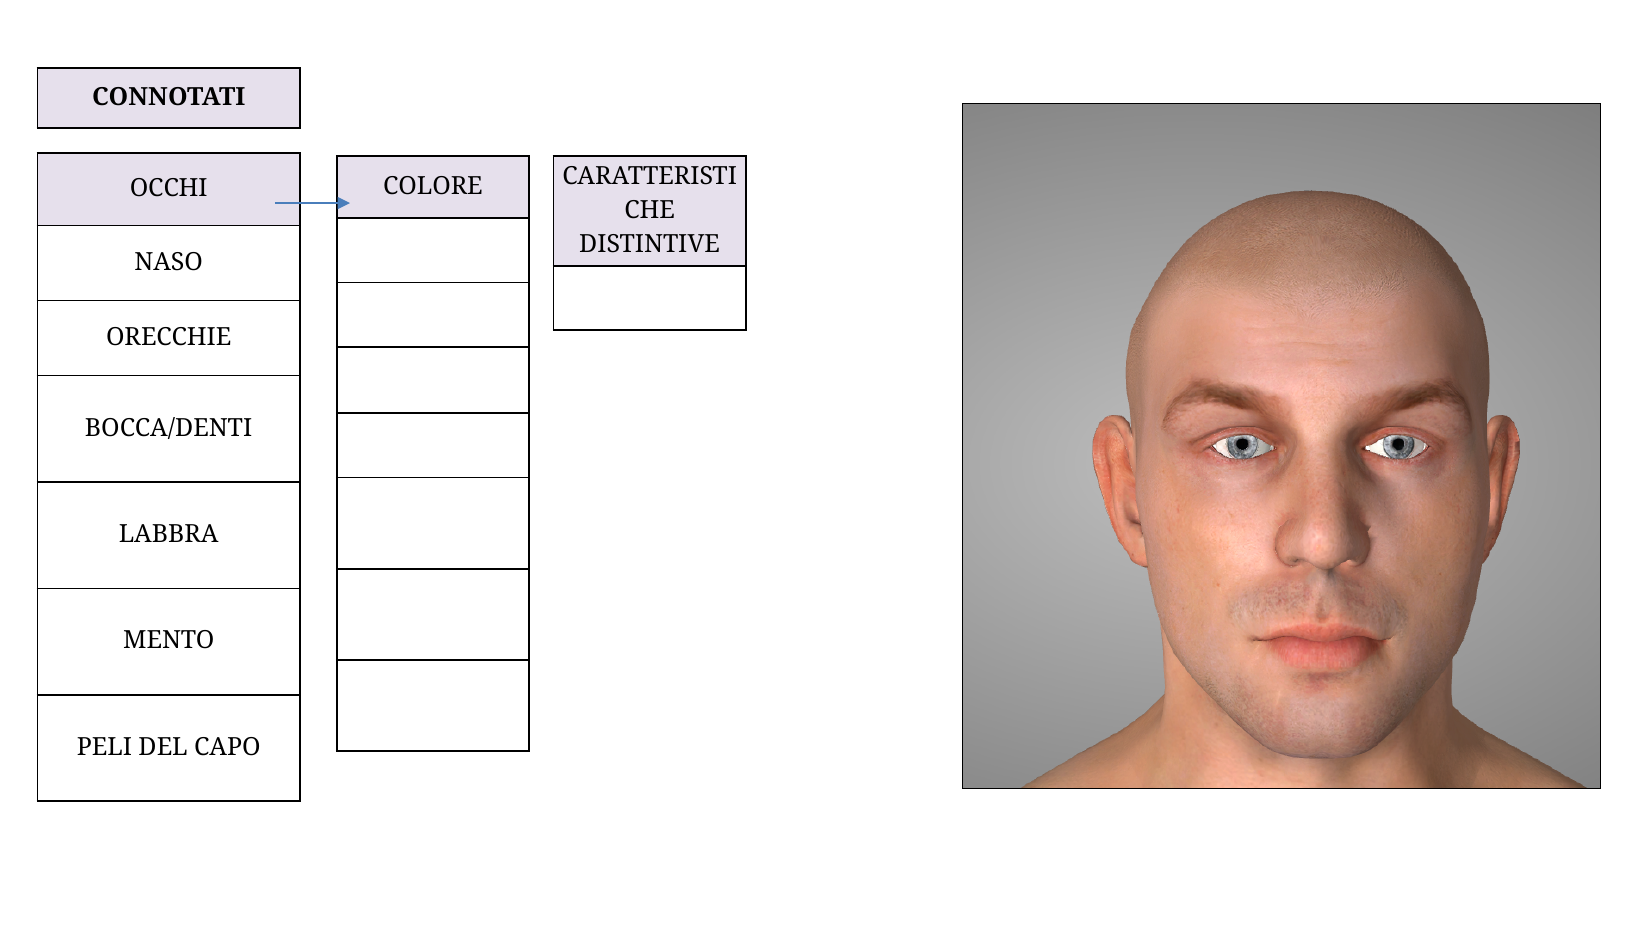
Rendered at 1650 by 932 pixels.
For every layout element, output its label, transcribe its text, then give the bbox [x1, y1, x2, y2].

table_cell [338, 570, 528, 659]
table_header OCCHI [38, 154, 299, 225]
table_header CARATTERISTICHE DISTINTIVE [554, 157, 745, 265]
table_cell [338, 219, 528, 282]
table_cell BOCCA/DENTI [38, 376, 299, 481]
table_cell NASO [38, 226, 299, 300]
table_cell [338, 414, 528, 477]
table_cell MENTO [38, 589, 299, 694]
table_cell LABBRA [38, 483, 299, 588]
table_cell [338, 478, 528, 568]
table_header COLORE [338, 157, 528, 217]
table_cell ORECCHIE [38, 301, 299, 375]
table_header CONNOTATI [38, 69, 299, 127]
table_cell [338, 283, 528, 346]
table_cell [338, 661, 528, 750]
table_cell PELI DEL CAPO [38, 696, 299, 800]
picture [0, 0, 1650, 931]
table_cell [554, 267, 745, 329]
table_cell [338, 348, 528, 412]
